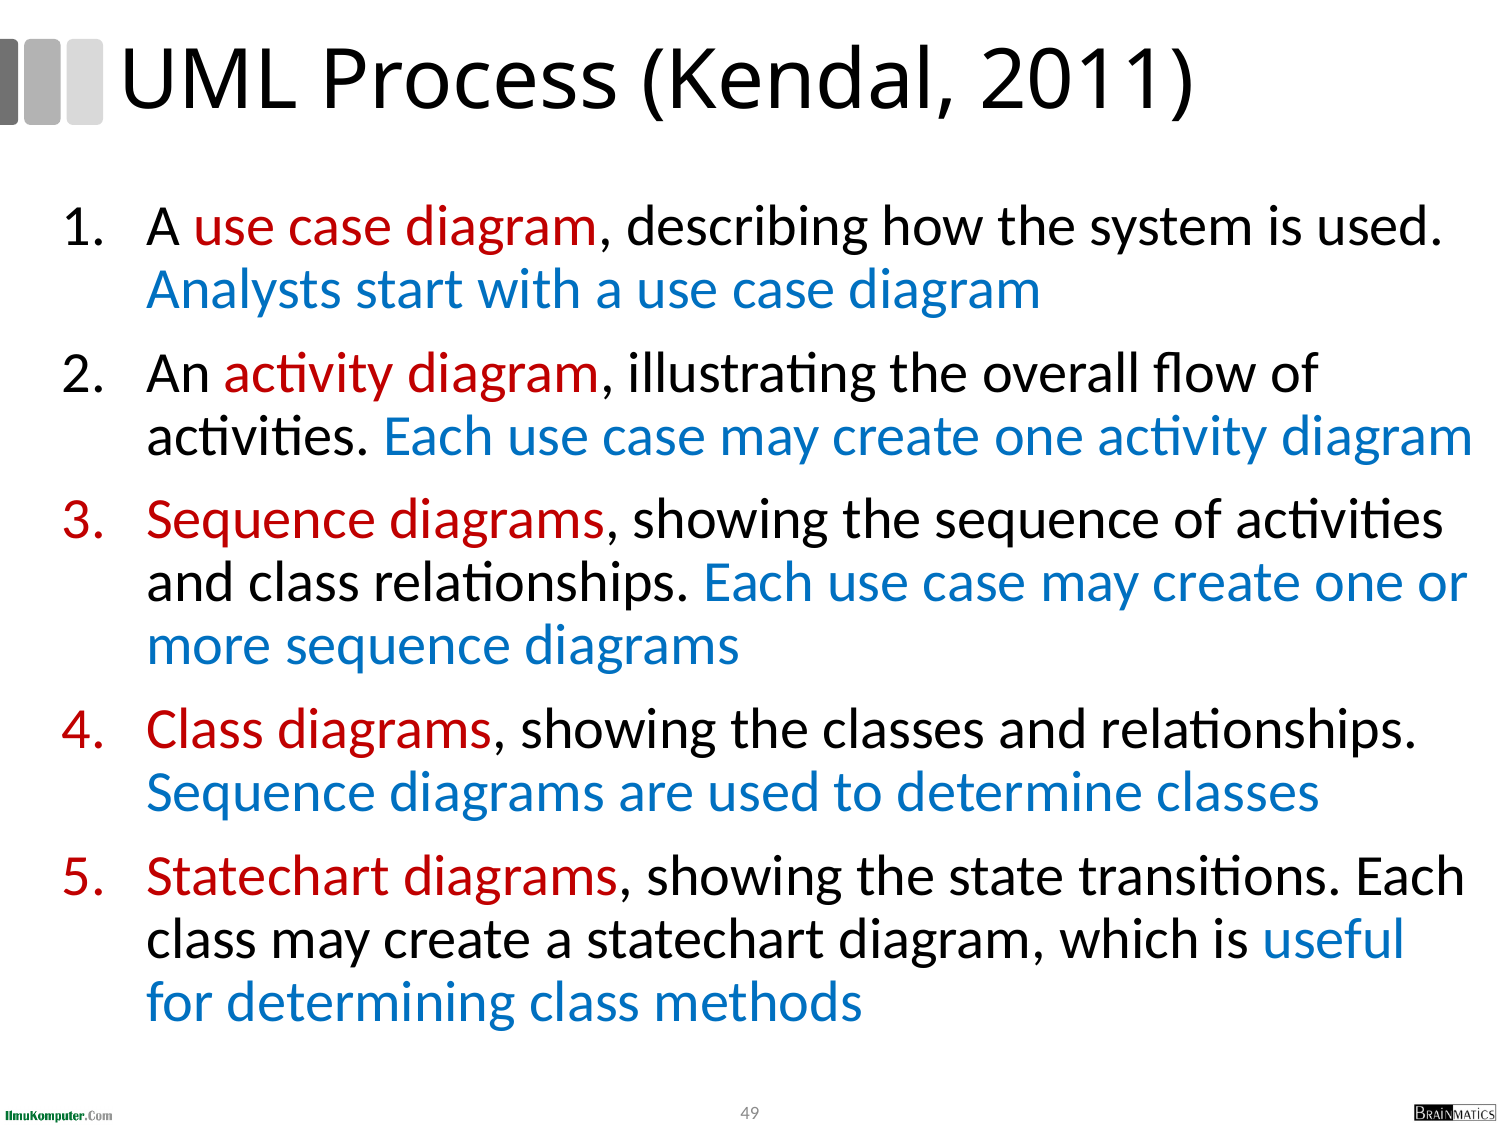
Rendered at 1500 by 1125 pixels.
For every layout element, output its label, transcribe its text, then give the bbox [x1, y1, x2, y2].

slide_number 49 [581, 1100, 919, 1125]
picture [4, 1106, 46, 1125]
title UML Process (Kendal, 2011) [103, 24, 1498, 138]
list A use case diagram, describing how the system is used. Analysts start with a use case diagram An activity diagram, illustrating the overall flow of activities. Each use case may create one activity diagram Sequence diagrams, showing the sequence of activities and class relationships. Each use case may create one or more sequence diagrams Class diagrams, showing the classes and relationships. Sequence diagrams are used to determine classes Statechart diagrams, showing the state transitions. Each class may create a statechart diagram, which is useful for determining class methods [46, 187, 1500, 1125]
